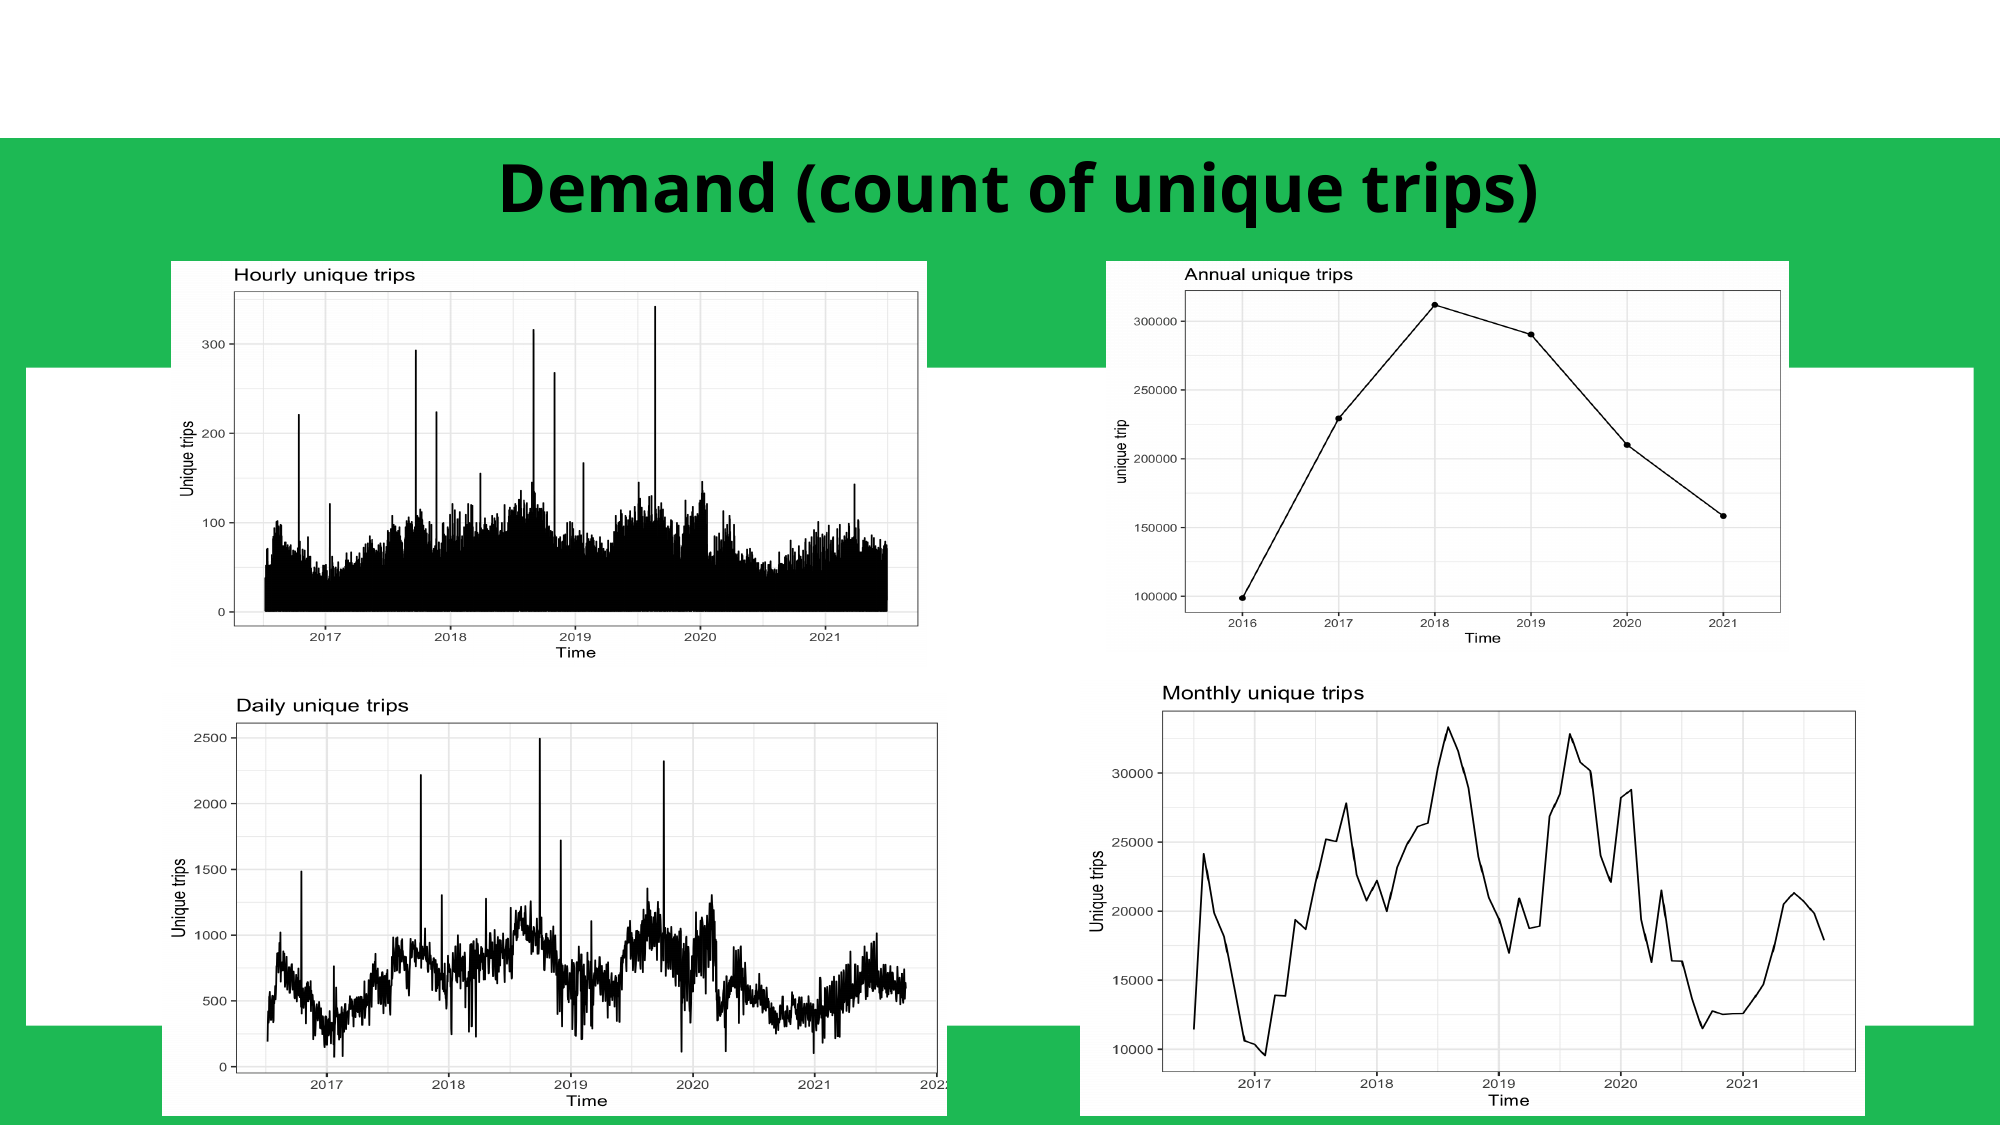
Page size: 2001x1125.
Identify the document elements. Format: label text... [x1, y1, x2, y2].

picture [1080, 678, 1866, 1116]
title Demand (count of unique trips) [391, 71, 1648, 310]
text_box [0, 138, 2000, 1125]
text_box [26, 367, 1974, 1026]
picture [161, 691, 947, 1116]
picture [1106, 260, 1789, 652]
picture [171, 260, 927, 667]
